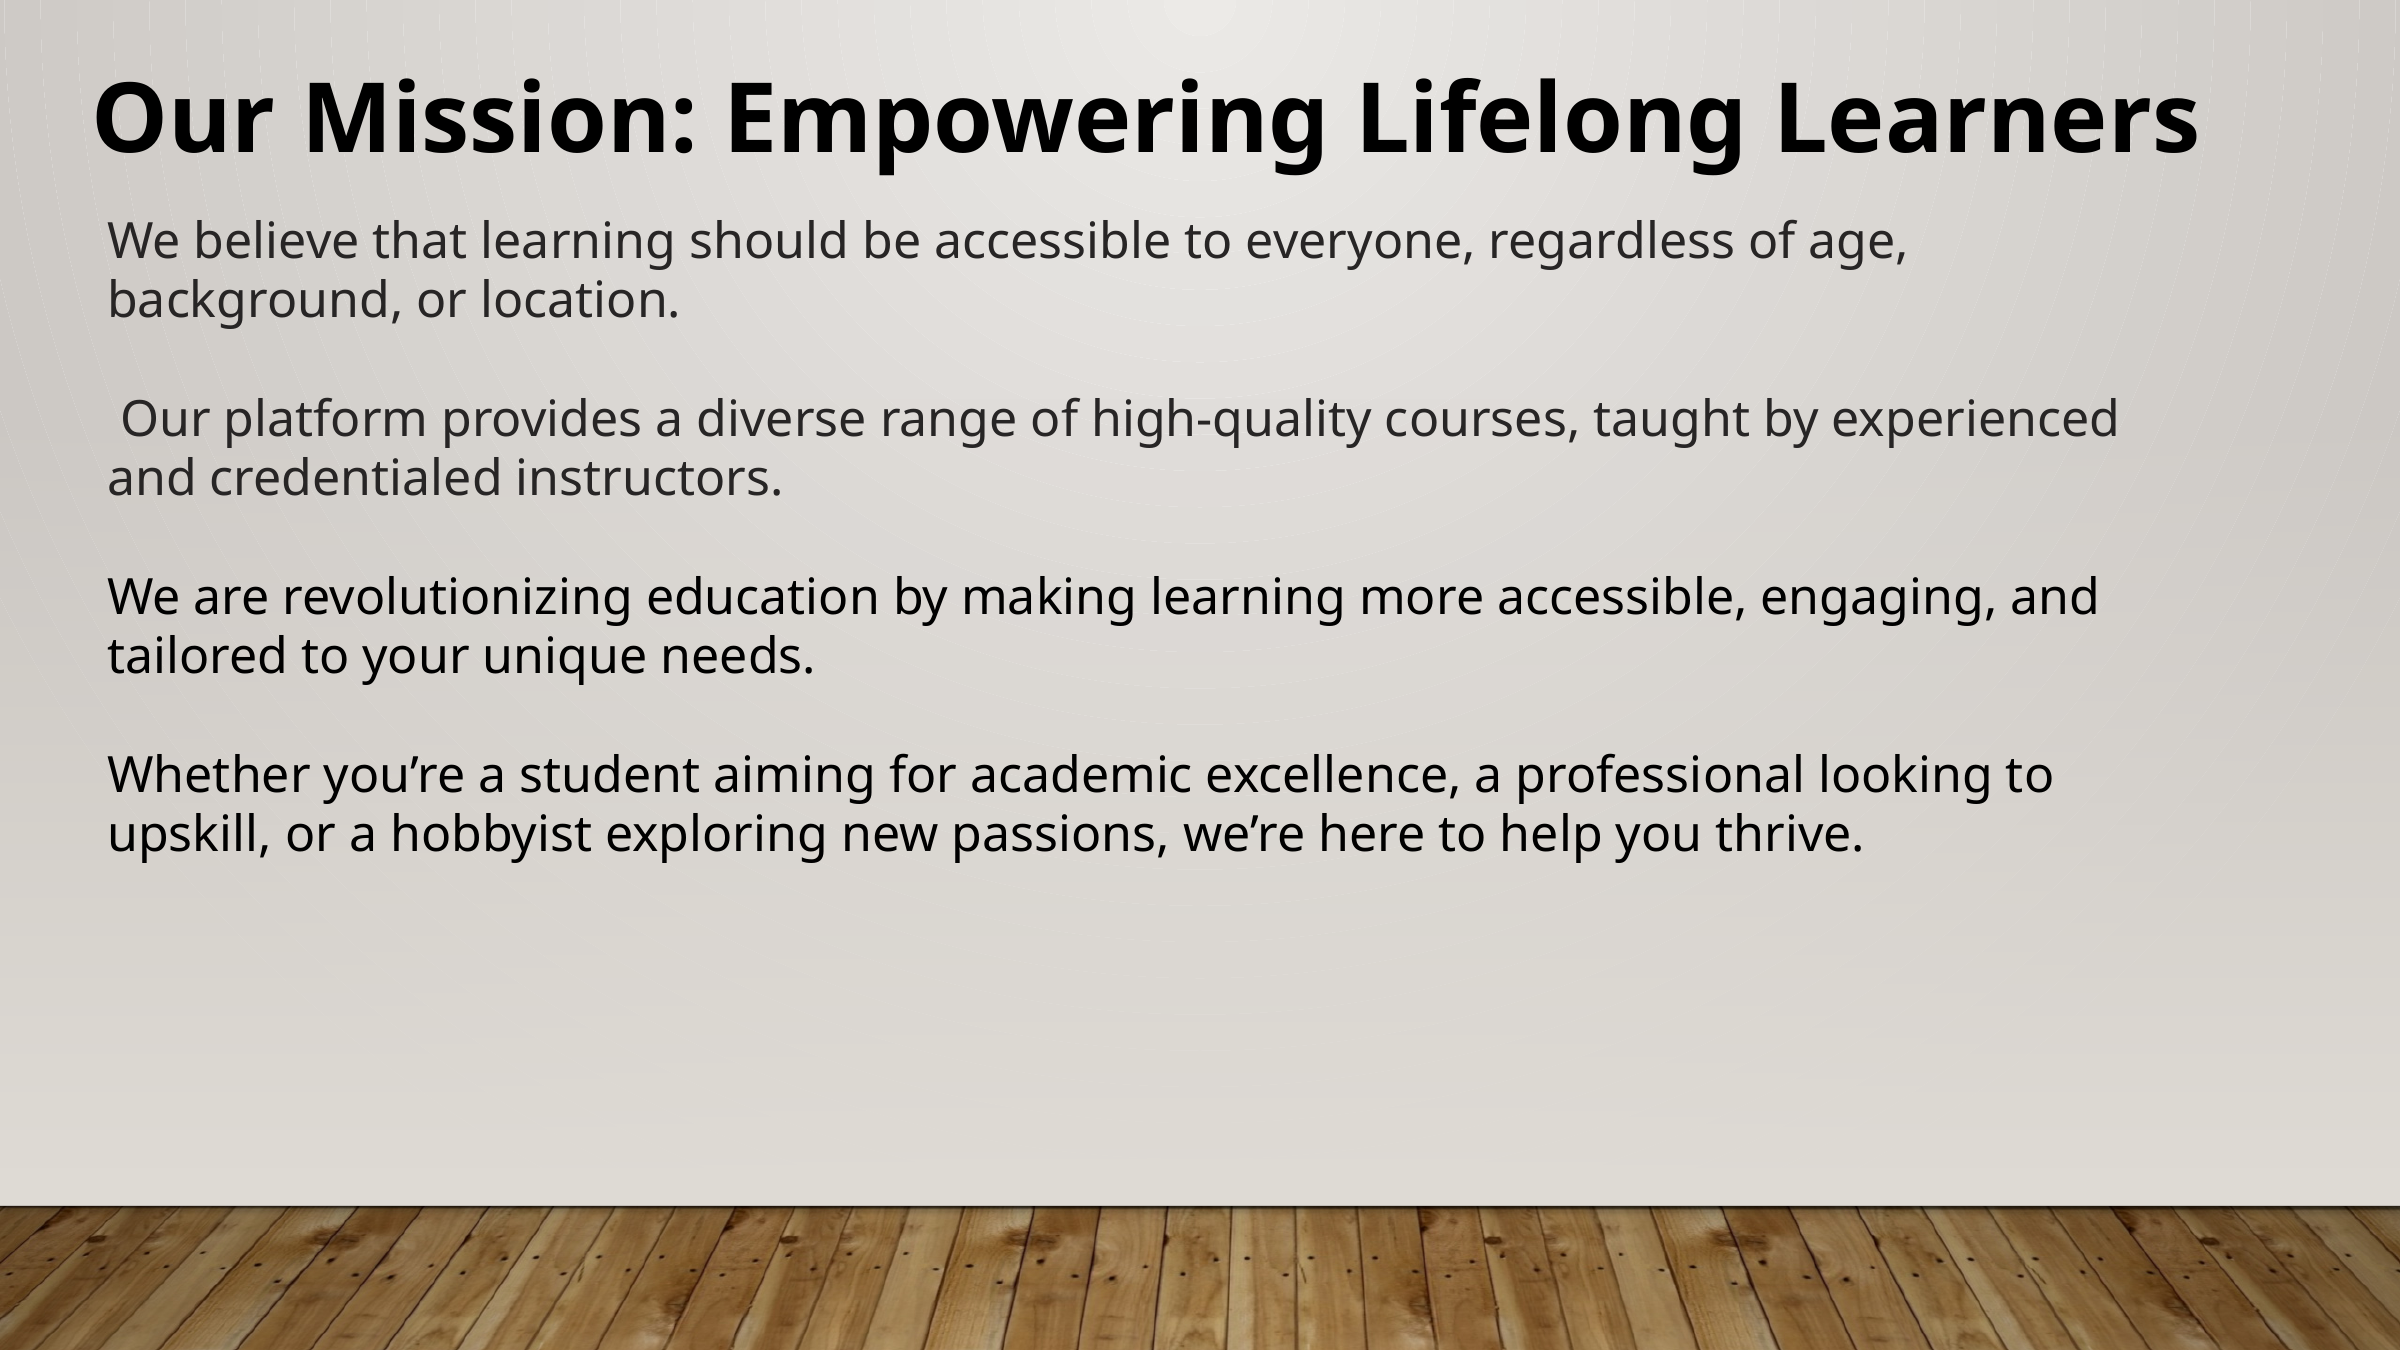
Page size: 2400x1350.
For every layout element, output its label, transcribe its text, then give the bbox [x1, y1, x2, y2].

text_box We believe that learning should be accessible to everyone, regardless of age, background, or location. Our platform provides a diverse range of high-quality courses, taught by experienced and credentialed instructors. We are revolutionizing education by making learning more accessible, engaging, and tailored to your unique needs. Whether you’re a student aiming for academic excellence, a professional looking to upskill, or a hobbyist exploring new passions, we’re here to help you thrive. [107, 208, 2123, 328]
text_box Our Mission: Empowering Lifelong Learners [91, 50, 2064, 173]
text_box [107, 395, 1132, 575]
picture [0, 1206, 2400, 1350]
